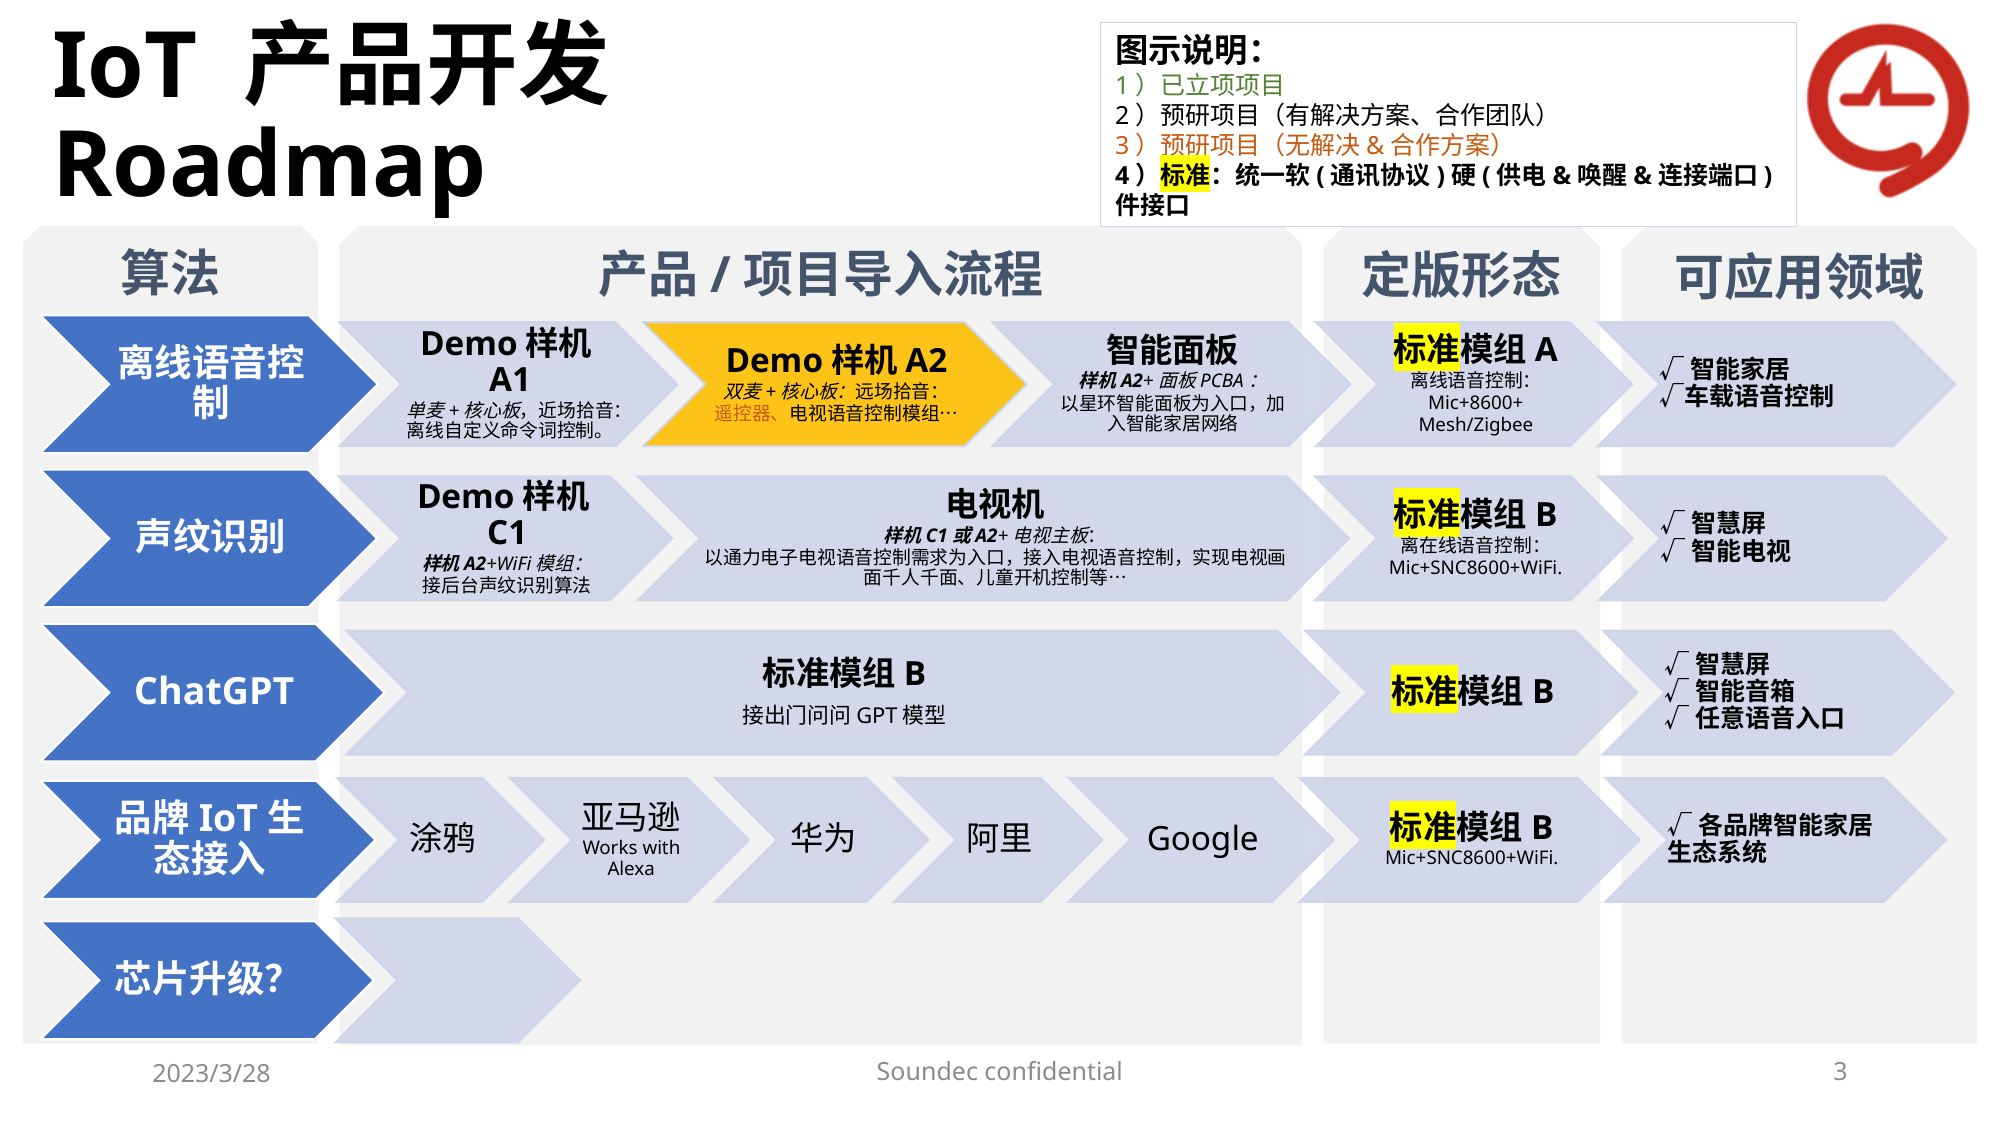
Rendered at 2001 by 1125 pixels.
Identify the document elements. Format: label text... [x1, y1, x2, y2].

text_box 产品/项目导入流程 [339, 225, 1303, 314]
footer Soundec confidential [662, 1043, 1338, 1103]
text_box 定版形态 [1323, 227, 1601, 314]
slide_number 3 [1412, 1043, 1863, 1103]
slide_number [137, 1043, 588, 1103]
text_box 图示说明： 1）已立项项目 2）预研项目（有解决方案、合作团队） 3）预研项目（无解决&合作方案） 4）标准：统一软(通讯协议)硬(供电&唤醒&连接端口)件接口 [1100, 22, 1797, 227]
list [22, 314, 1973, 1043]
title IoT 产品开发Roadmap [37, 8, 1079, 226]
picture [1799, 22, 1978, 200]
text_box 可应用领域 [1621, 225, 1978, 1044]
text_box 算法 [22, 226, 319, 314]
